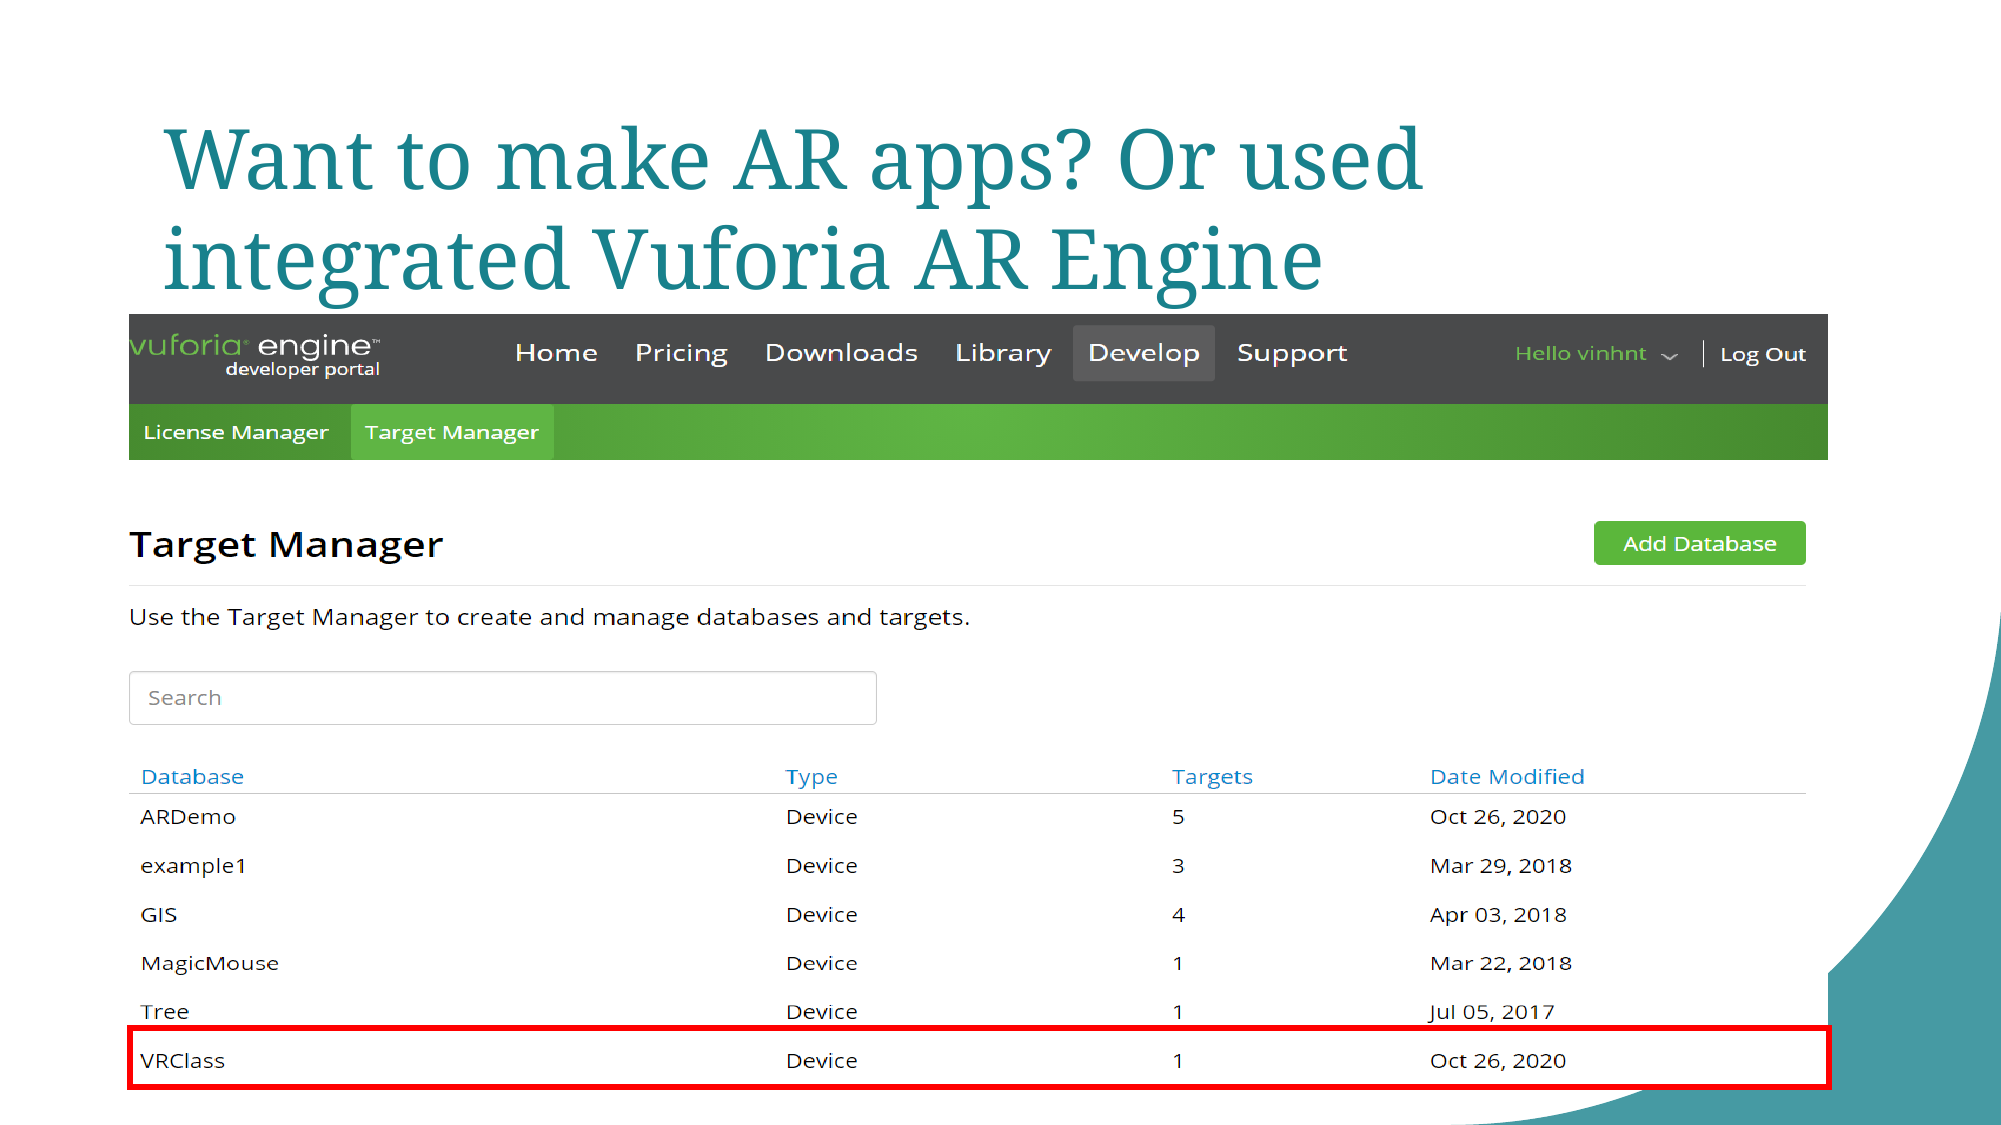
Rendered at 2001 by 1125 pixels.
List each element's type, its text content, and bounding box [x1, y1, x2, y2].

title Want to make AR apps? Or used integrated Vuforia AR Engine [148, 96, 1775, 314]
picture [129, 314, 1828, 1088]
